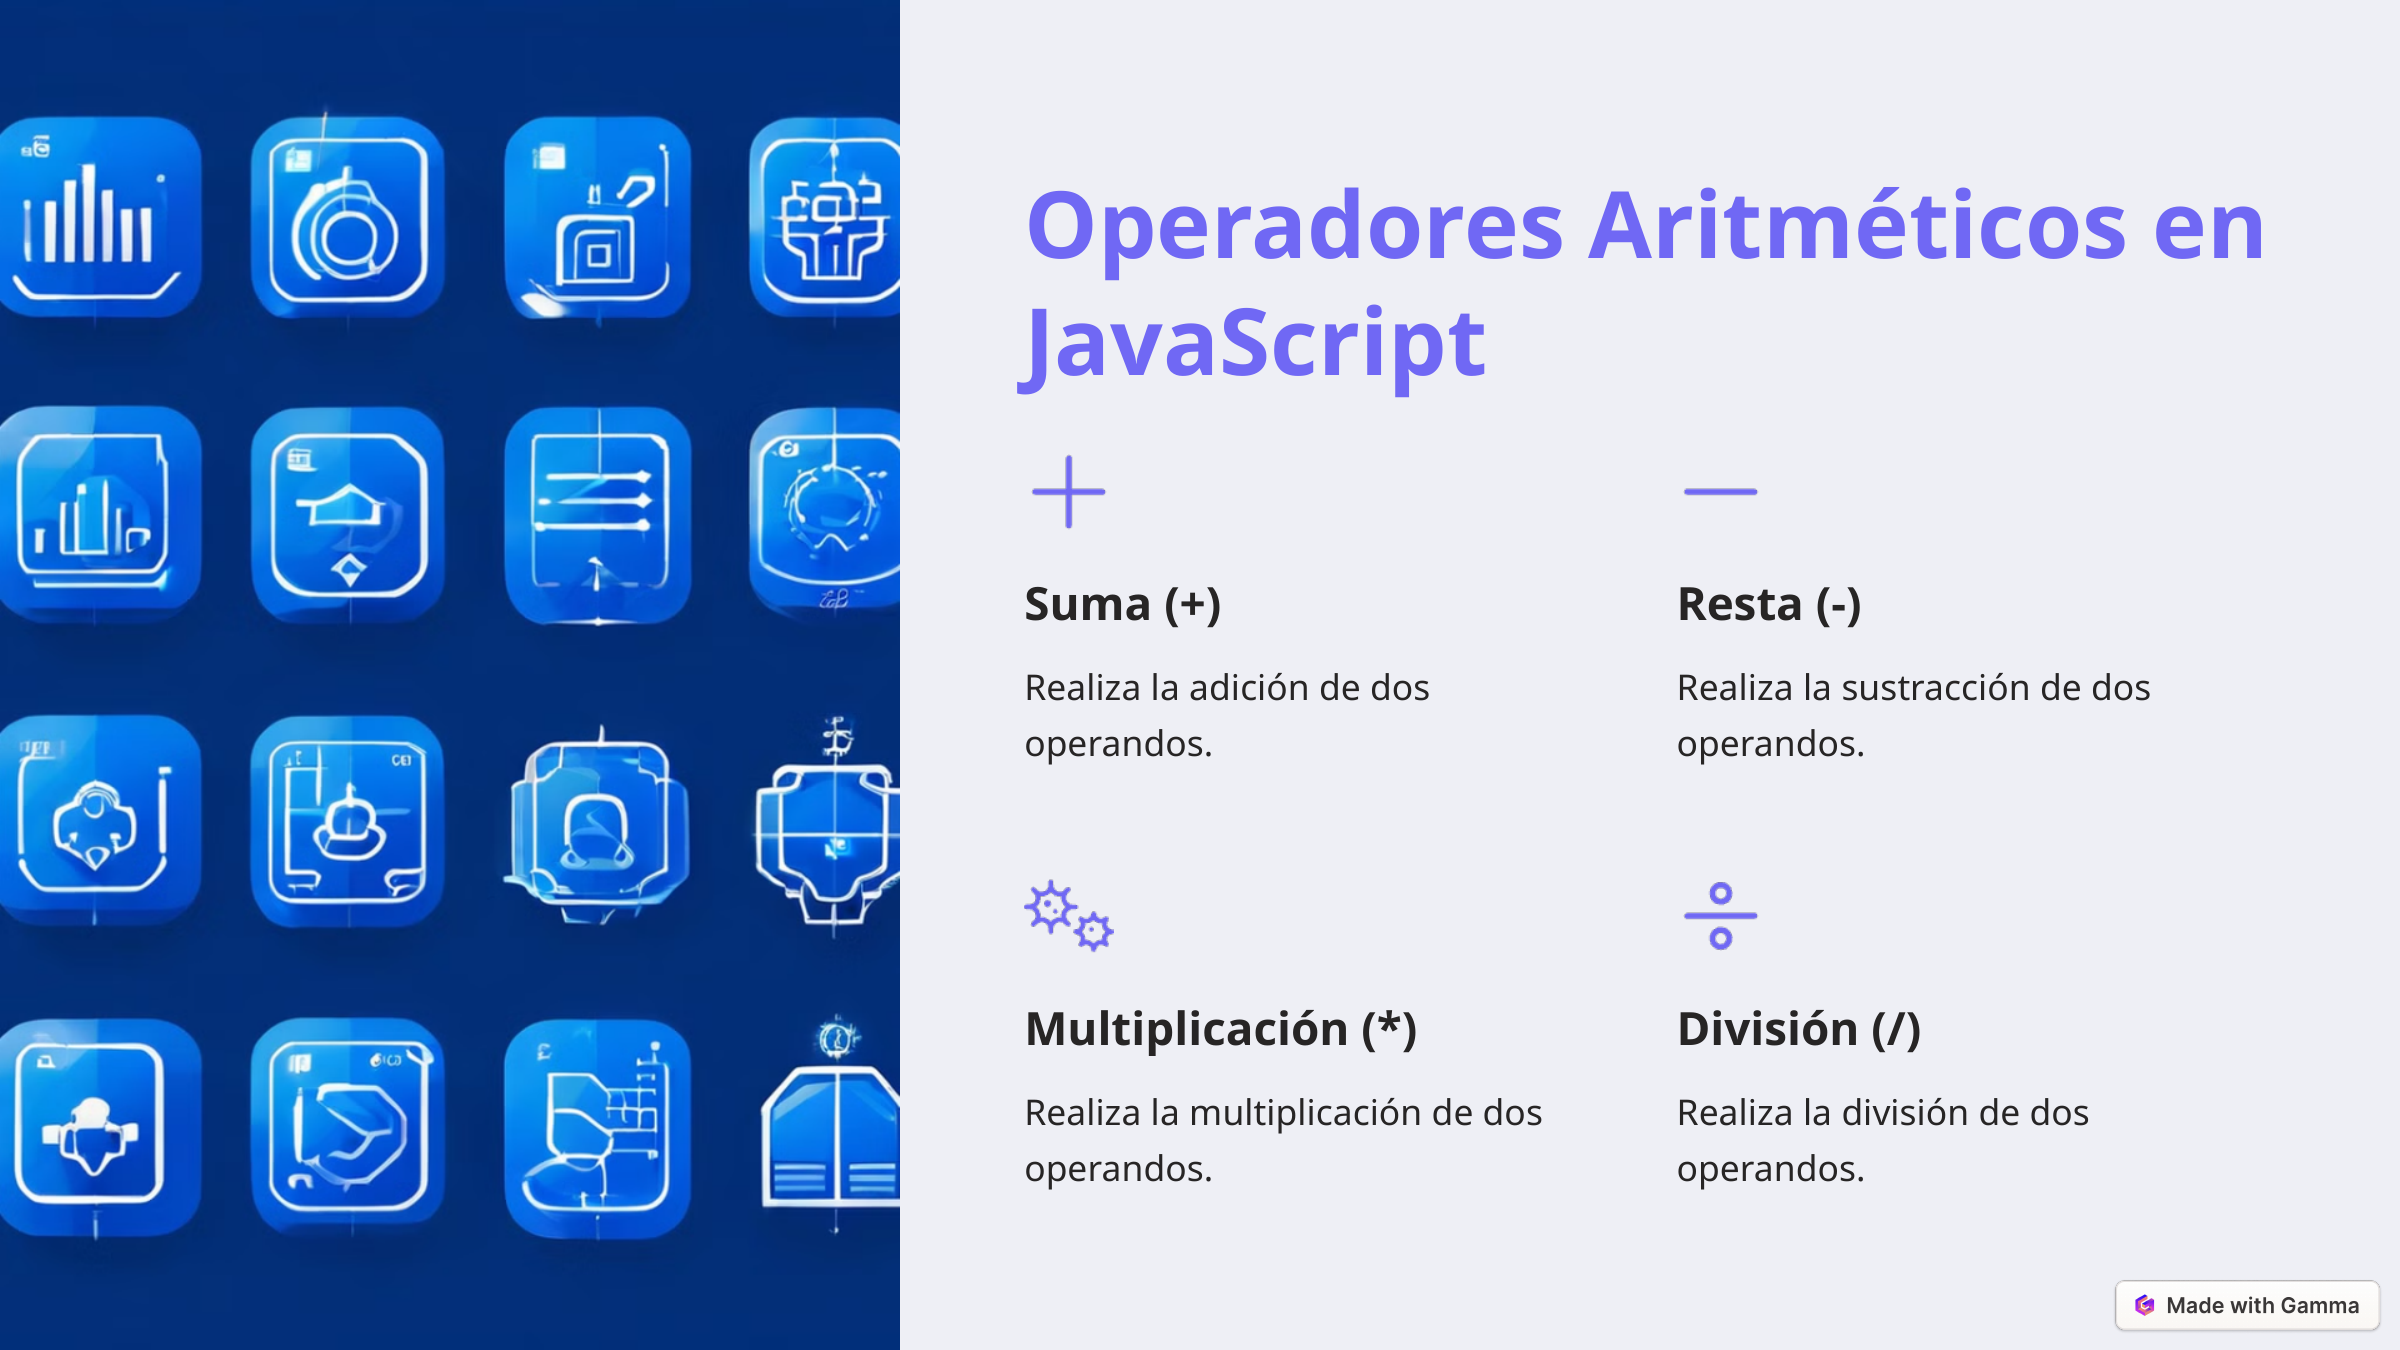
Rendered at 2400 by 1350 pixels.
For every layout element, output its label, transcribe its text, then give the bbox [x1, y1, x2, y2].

text_box Realiza la división de dos operandos. [1676, 1075, 2276, 1190]
text_box Realiza la adición de dos operandos. [1024, 651, 1624, 766]
text_box División (/) [1676, 996, 2145, 1055]
picture [1024, 447, 1114, 537]
picture [2106, 1271, 2389, 1339]
picture [1676, 871, 1766, 961]
text_box Realiza la multiplicación de dos operandos. [1024, 1075, 1624, 1190]
text_box Operadores Aritméticos en JavaScript [1024, 160, 2276, 395]
picture [1024, 871, 1114, 961]
text_box Resta (-) [1676, 571, 2145, 631]
text_box Realiza la sustracción de dos operandos. [1676, 651, 2276, 766]
text_box Suma (+) [1024, 571, 1492, 631]
text_box Multiplicación (*) [1024, 996, 1492, 1055]
picture [1676, 447, 1766, 537]
picture [0, 0, 900, 1350]
